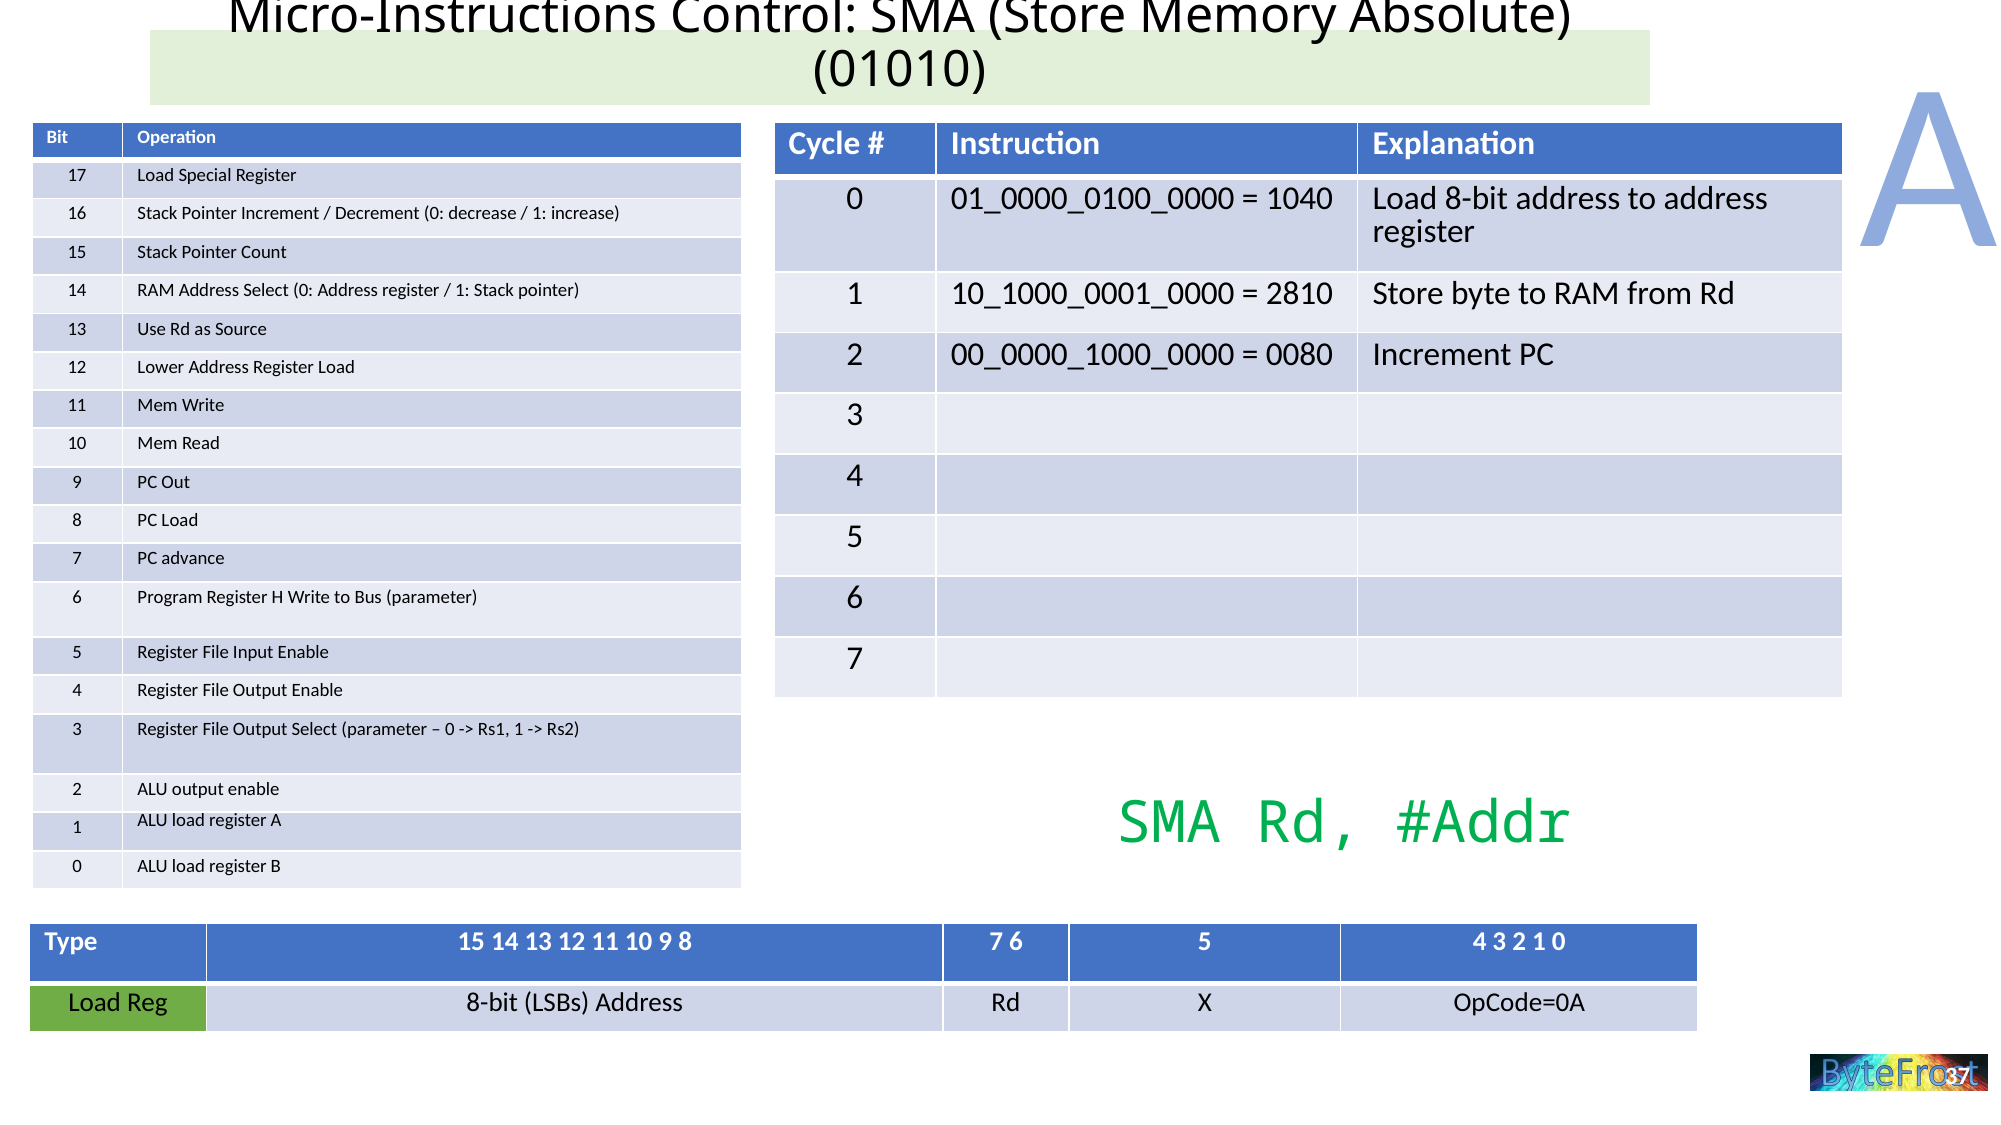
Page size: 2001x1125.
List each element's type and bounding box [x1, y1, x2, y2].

table_cell [1358, 180, 1842, 271]
table_cell [937, 180, 1357, 271]
table_cell [30, 986, 206, 1031]
table_cell [123, 638, 741, 674]
table_cell [33, 676, 122, 713]
table_cell [33, 813, 122, 850]
table_cell [775, 273, 935, 332]
table_cell [1358, 455, 1842, 514]
table_cell [1358, 516, 1842, 575]
table_cell [33, 238, 122, 274]
table_cell [123, 314, 741, 351]
table_cell [33, 276, 122, 313]
table_cell [33, 468, 122, 504]
table_cell [123, 813, 741, 850]
table_cell [937, 577, 1357, 636]
table_cell [775, 638, 935, 697]
table_cell [123, 276, 741, 313]
title [150, 29, 1650, 105]
text_box [1844, 0, 2000, 303]
table_cell [123, 775, 741, 811]
table_cell [33, 391, 122, 427]
table_cell [33, 583, 122, 636]
table_cell [123, 506, 741, 542]
table_cell [123, 676, 741, 713]
table_cell [944, 986, 1068, 1031]
table_cell [33, 314, 122, 351]
table_header [30, 924, 206, 981]
table_header [944, 924, 1068, 981]
table_cell [33, 506, 122, 542]
table_header [1358, 123, 1842, 174]
table_cell [775, 577, 935, 636]
table_cell [123, 544, 741, 581]
table_cell [123, 353, 741, 389]
table_cell [207, 986, 942, 1031]
table_cell [937, 394, 1357, 453]
table_cell [1358, 273, 1842, 332]
table_cell [33, 163, 122, 198]
table_cell [33, 638, 122, 674]
table_cell [775, 180, 935, 271]
table_cell [937, 273, 1357, 332]
table_cell [123, 199, 741, 236]
table_cell [937, 516, 1357, 575]
table_cell [937, 333, 1357, 392]
table_header [123, 123, 741, 157]
table_header [33, 123, 122, 157]
table_header [207, 924, 942, 981]
table_cell [123, 429, 741, 466]
table_cell [33, 199, 122, 236]
table_cell [775, 516, 935, 575]
table_cell [33, 544, 122, 581]
table_cell [1341, 986, 1697, 1031]
table_cell [1070, 986, 1340, 1031]
table_cell [1358, 577, 1842, 636]
table_cell [123, 468, 741, 504]
table_cell [33, 775, 122, 811]
picture [1810, 1054, 1988, 1091]
table_cell [1358, 333, 1842, 392]
table_header [1070, 924, 1340, 981]
table_cell [123, 391, 741, 427]
table_cell [775, 455, 935, 514]
table_cell [775, 333, 935, 392]
table_cell [123, 583, 741, 636]
table_cell [123, 163, 741, 198]
text_box [1066, 776, 1587, 862]
table_cell [775, 394, 935, 453]
text_box [1535, 1044, 1986, 1105]
table_cell [123, 238, 741, 274]
table_cell [937, 638, 1357, 697]
table_cell [33, 353, 122, 389]
table_cell [33, 429, 122, 466]
table_header [1341, 924, 1697, 981]
table_header [937, 123, 1357, 174]
table_cell [123, 852, 741, 888]
table_cell [1358, 638, 1842, 697]
table_cell [33, 852, 122, 888]
table_cell [1358, 394, 1842, 453]
table_cell [937, 455, 1357, 514]
table_cell [33, 715, 122, 773]
table_cell [123, 715, 741, 773]
table_header [775, 123, 935, 174]
